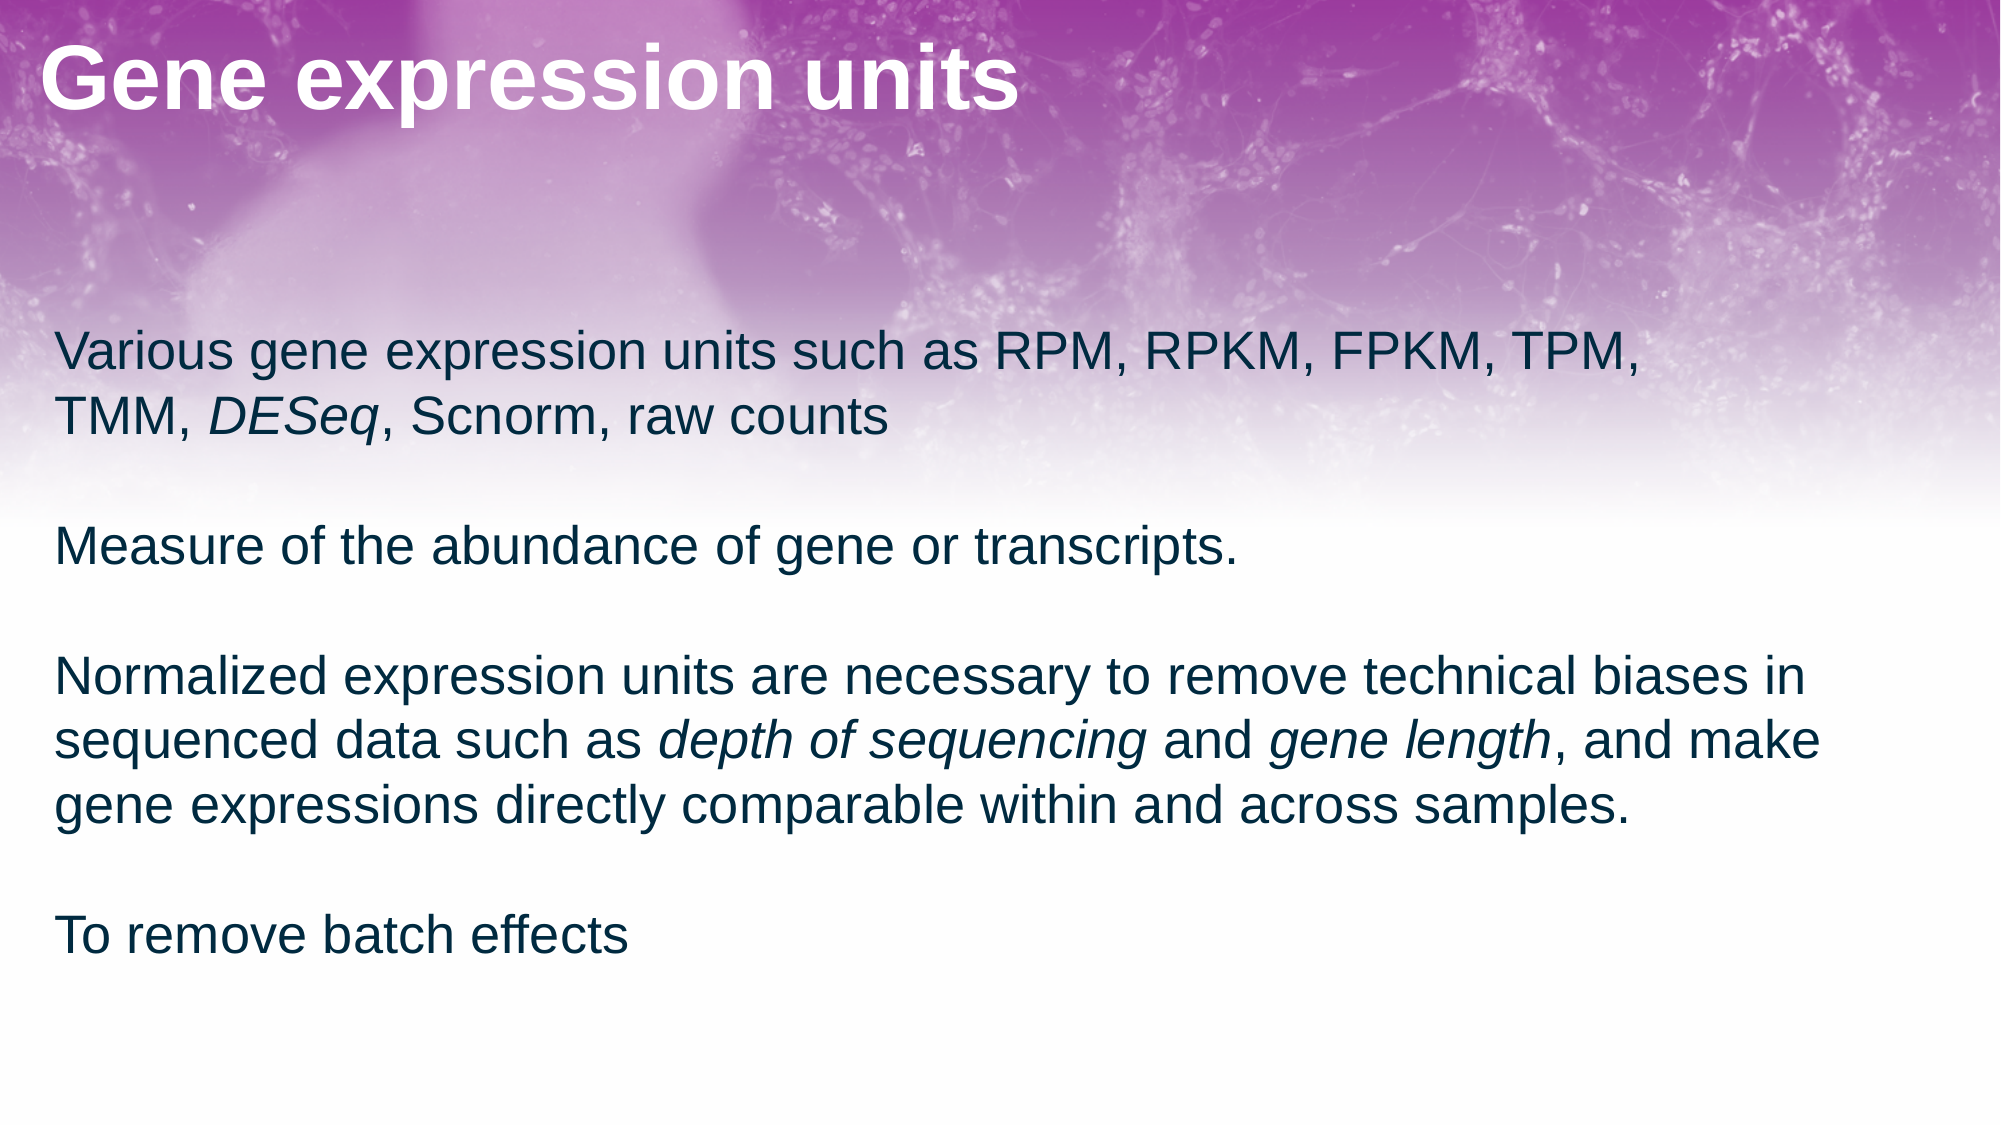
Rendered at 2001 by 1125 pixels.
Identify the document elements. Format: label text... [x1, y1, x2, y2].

picture [0, 0, 2001, 1125]
text_box Various gene expression units such as RPM, RPKM, FPKM, TPM, TMM, DESeq, Scnorm, raw counts Measure of the abundance of gene or transcripts. Normalized expression units are necessary to remove technical biases in sequenced data such as depth of sequencing and gene length, and make gene expressions directly comparable within and across samples. To remove batch effects [39, 307, 1961, 973]
text_box Gene expression units [39, 29, 2000, 192]
